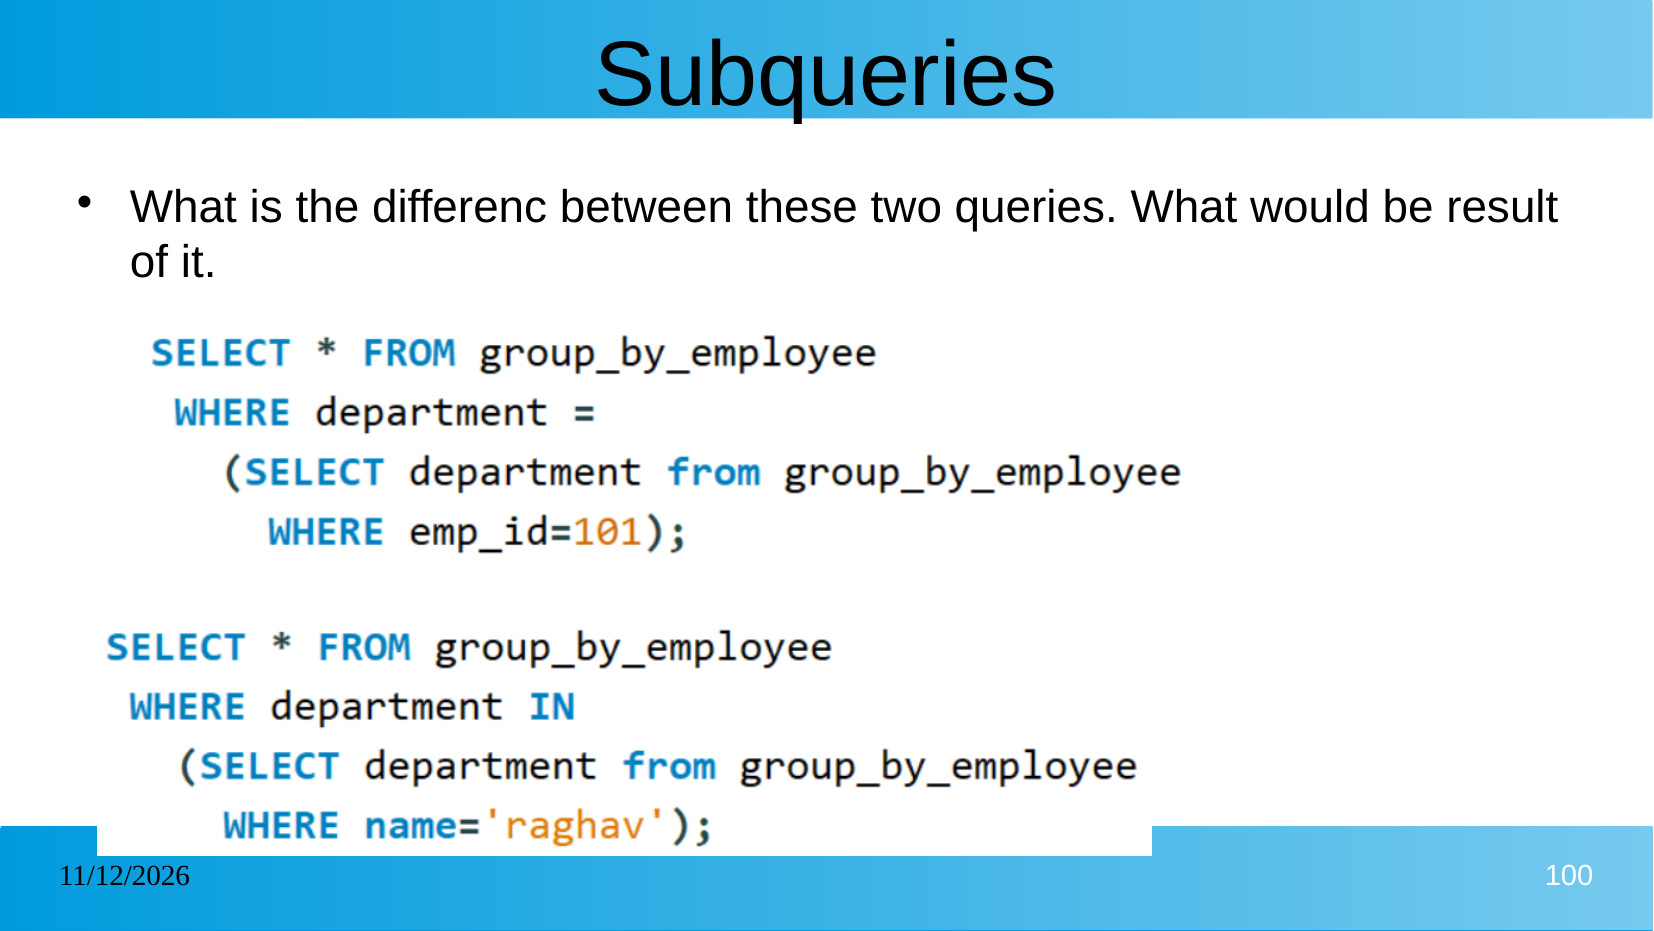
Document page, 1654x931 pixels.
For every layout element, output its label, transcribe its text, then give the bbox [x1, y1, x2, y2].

title Subqueries [59, 29, 1594, 108]
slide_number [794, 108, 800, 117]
list What is the differenc between these two queries. What would be result of it. [59, 177, 1594, 767]
picture [97, 621, 1152, 856]
slide_number 100 [1210, 856, 1594, 915]
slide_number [59, 856, 443, 915]
picture [147, 324, 1192, 565]
